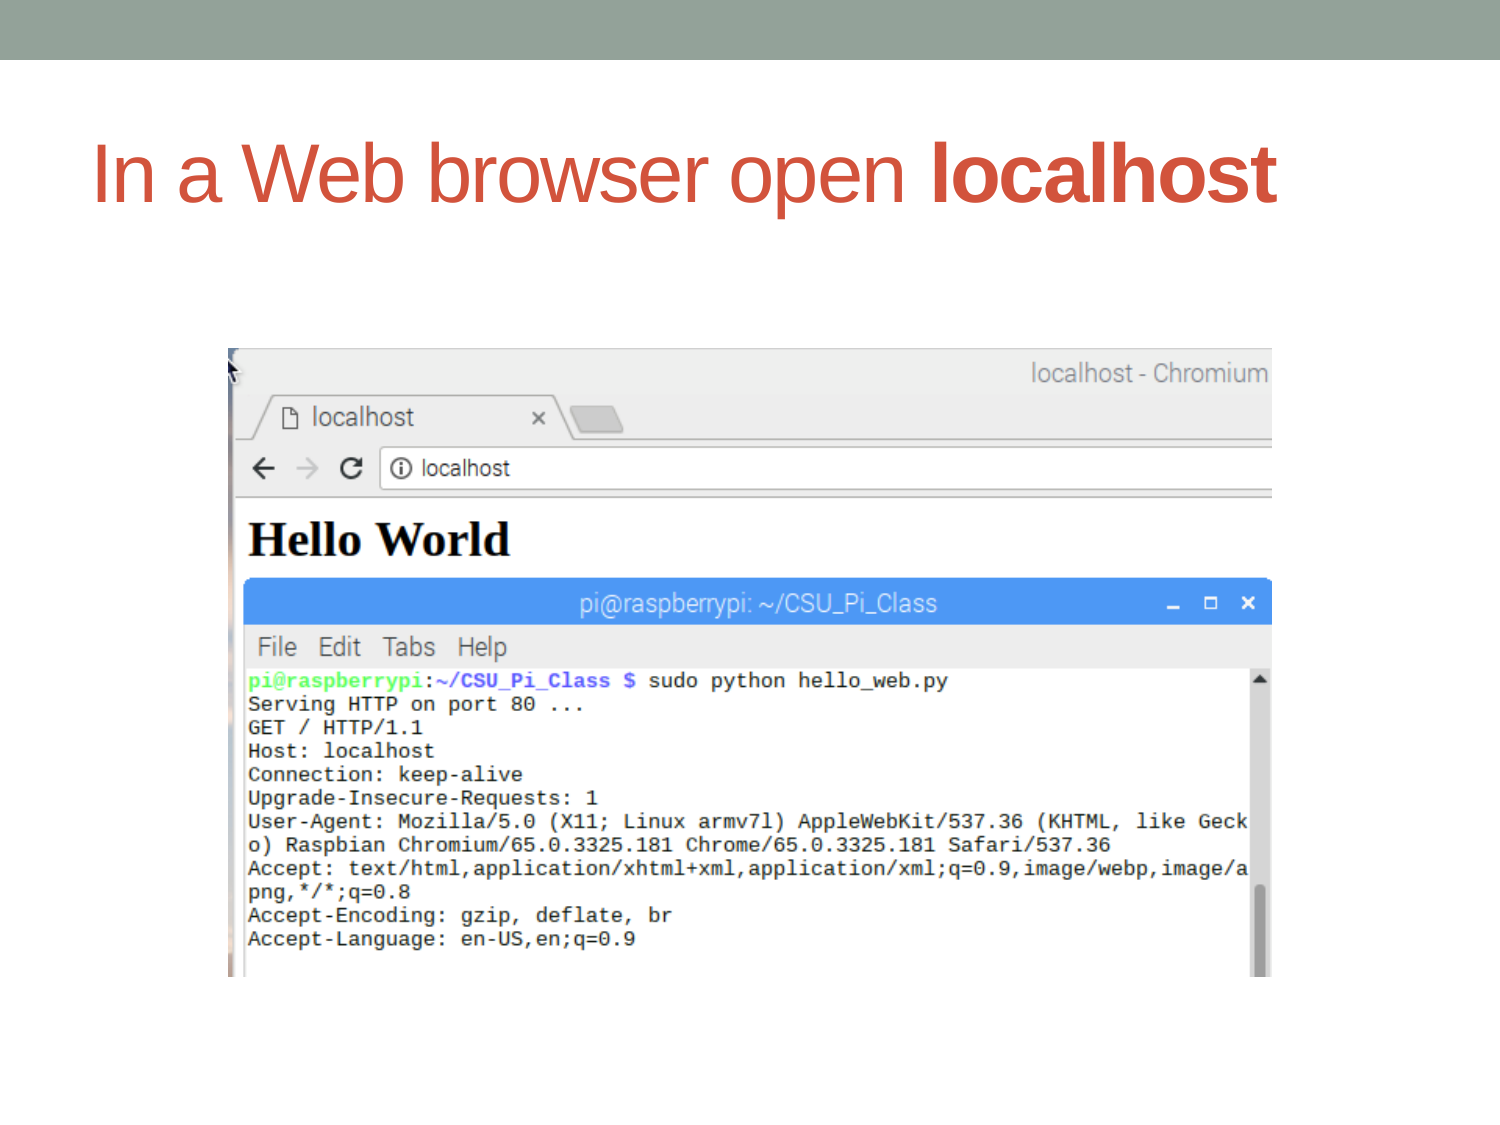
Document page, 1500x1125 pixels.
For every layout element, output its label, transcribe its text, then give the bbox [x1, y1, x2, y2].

title In a Web browser open localhost [75, 87, 1425, 250]
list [227, 348, 1273, 977]
